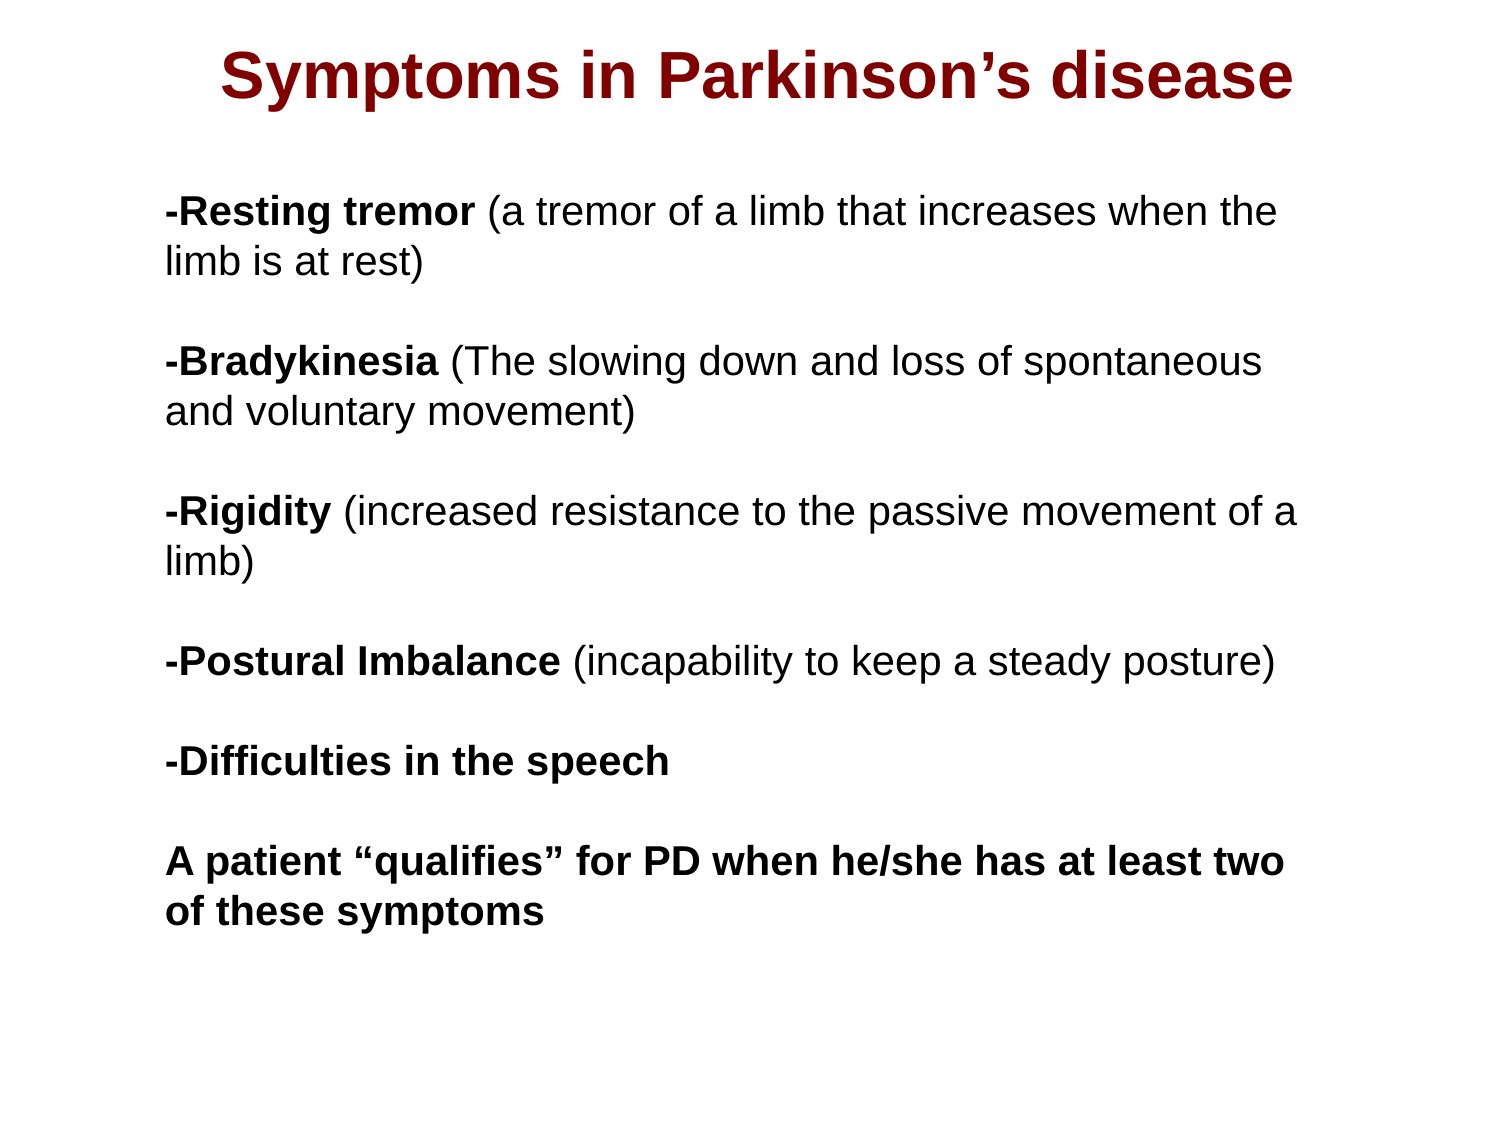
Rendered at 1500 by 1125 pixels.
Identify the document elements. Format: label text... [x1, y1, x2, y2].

text_box -Resting tremor (a tremor of a limb that increases when the limb is at rest) -Bradykinesia (The slowing down and loss of spontaneous and voluntary movement) -Rigidity (increased resistance to the passive movement of a limb) -Postural Imbalance (incapability to keep a steady posture) -Difficulties in the speech A patient “qualifies” for PD when he/she has at least two of these symptoms [149, 176, 1350, 1042]
text_box Symptoms in Parkinson’s disease [205, 24, 1311, 120]
